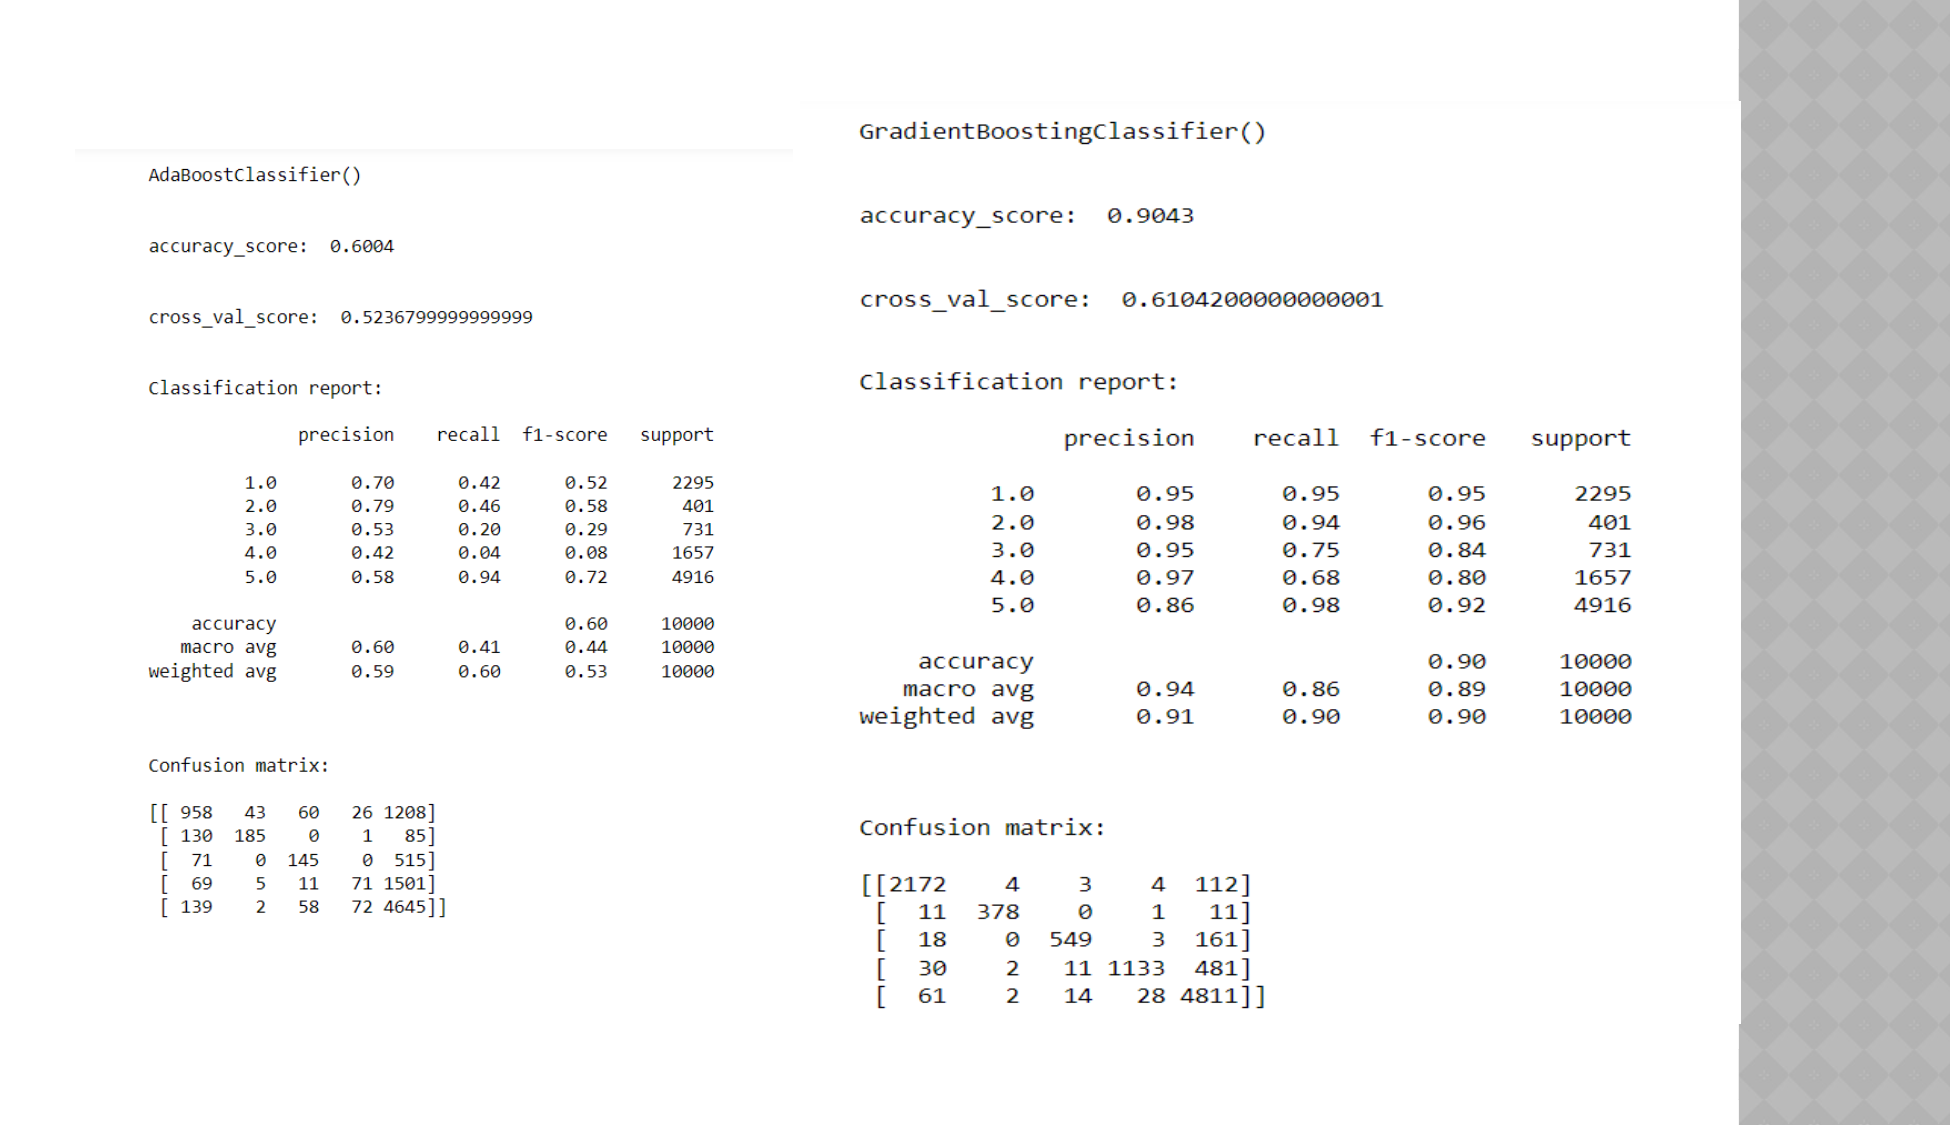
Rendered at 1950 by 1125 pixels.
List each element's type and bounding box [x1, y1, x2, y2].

list [74, 149, 793, 946]
picture [799, 101, 1741, 1024]
